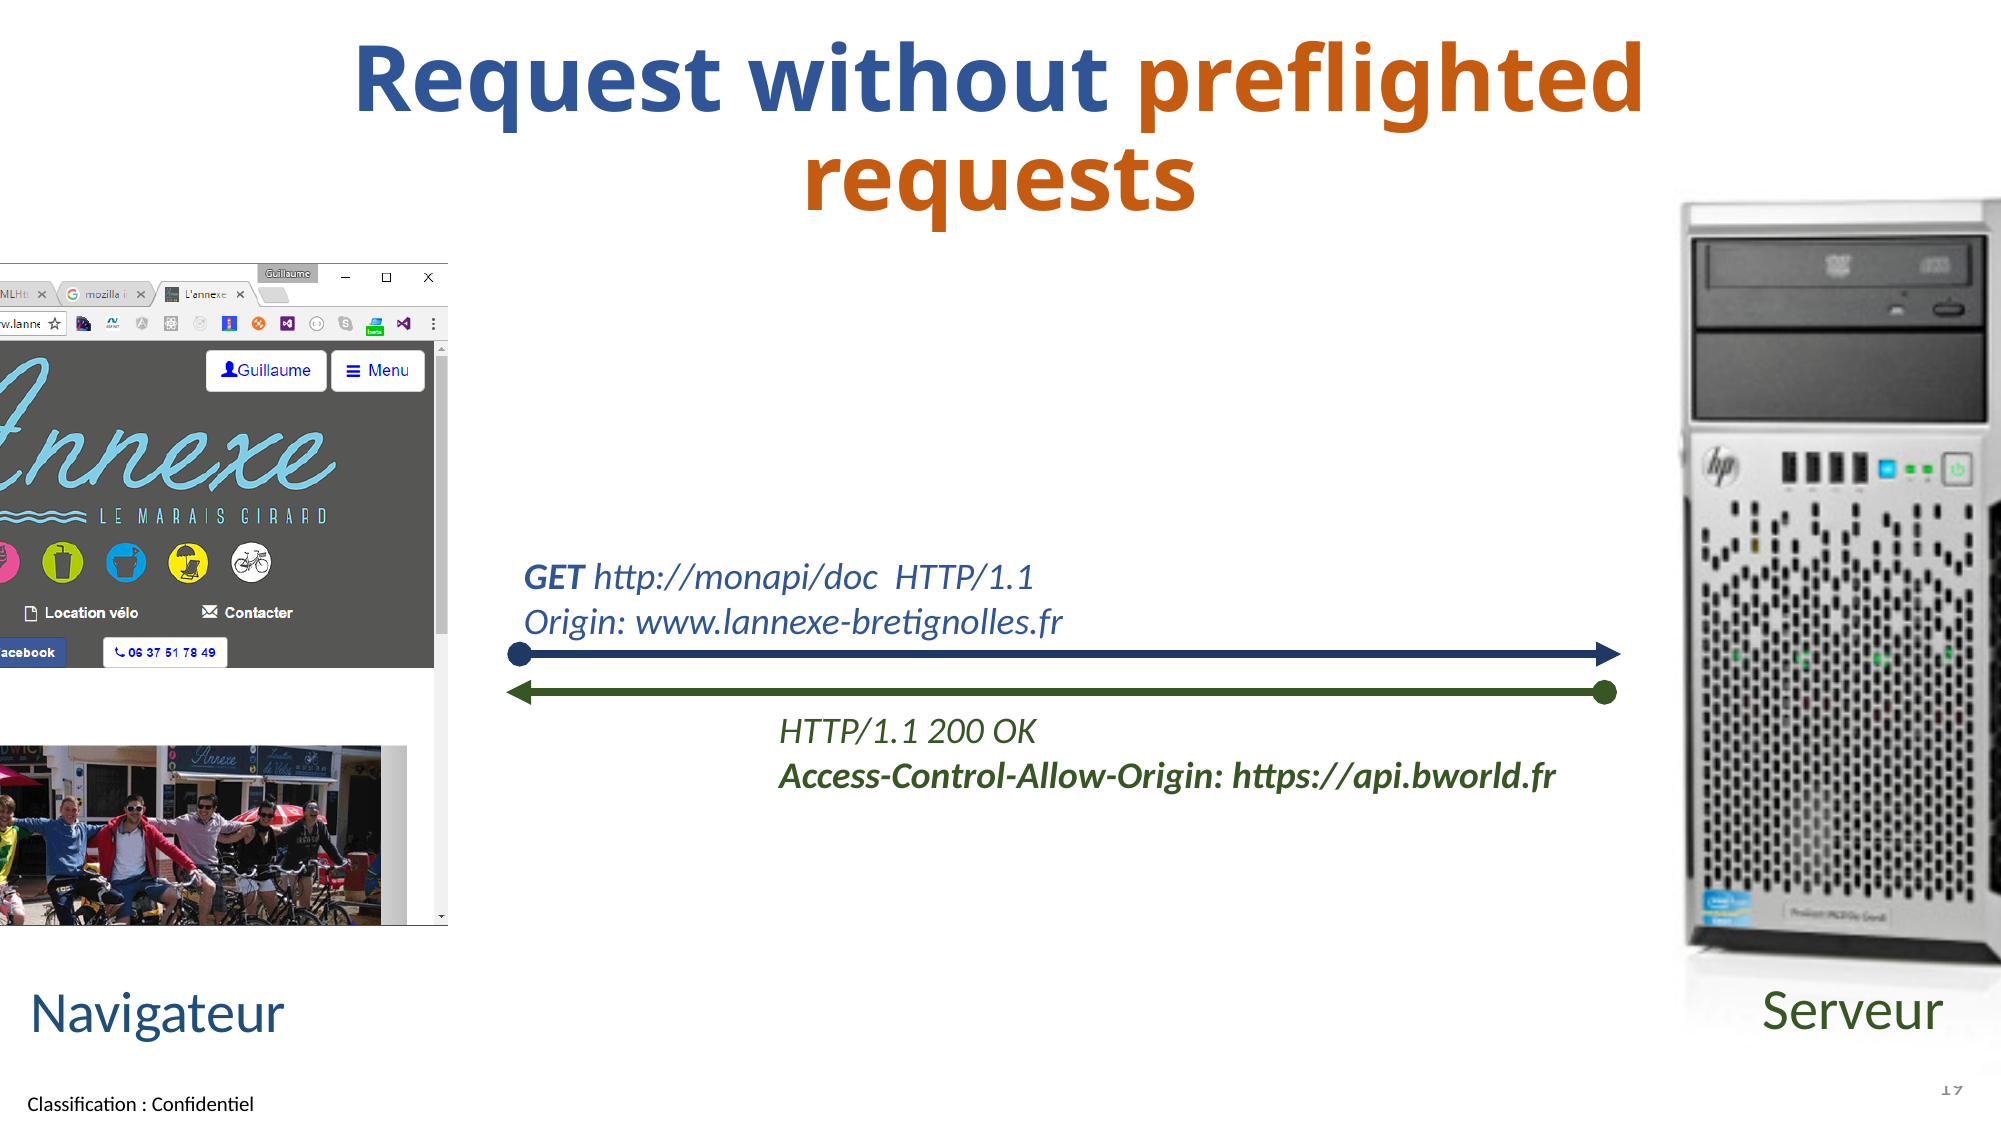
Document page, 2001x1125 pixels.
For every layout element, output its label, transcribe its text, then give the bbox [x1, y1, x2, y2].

picture [0, 262, 448, 926]
text_box HTTP/1.1 200 OK Access-Control-Allow-Origin: https://api.bworld.fr [764, 699, 1662, 804]
text_box GET http://monapi/doc HTTP/1.1 Origin: www.lannexe-bretignolles.fr [509, 544, 1079, 650]
slide_number 19 [1529, 1055, 1980, 1116]
picture [1666, 147, 2001, 1086]
title Request without preflighted requests [137, 22, 1863, 240]
text_box Navigateur [15, 967, 302, 1052]
